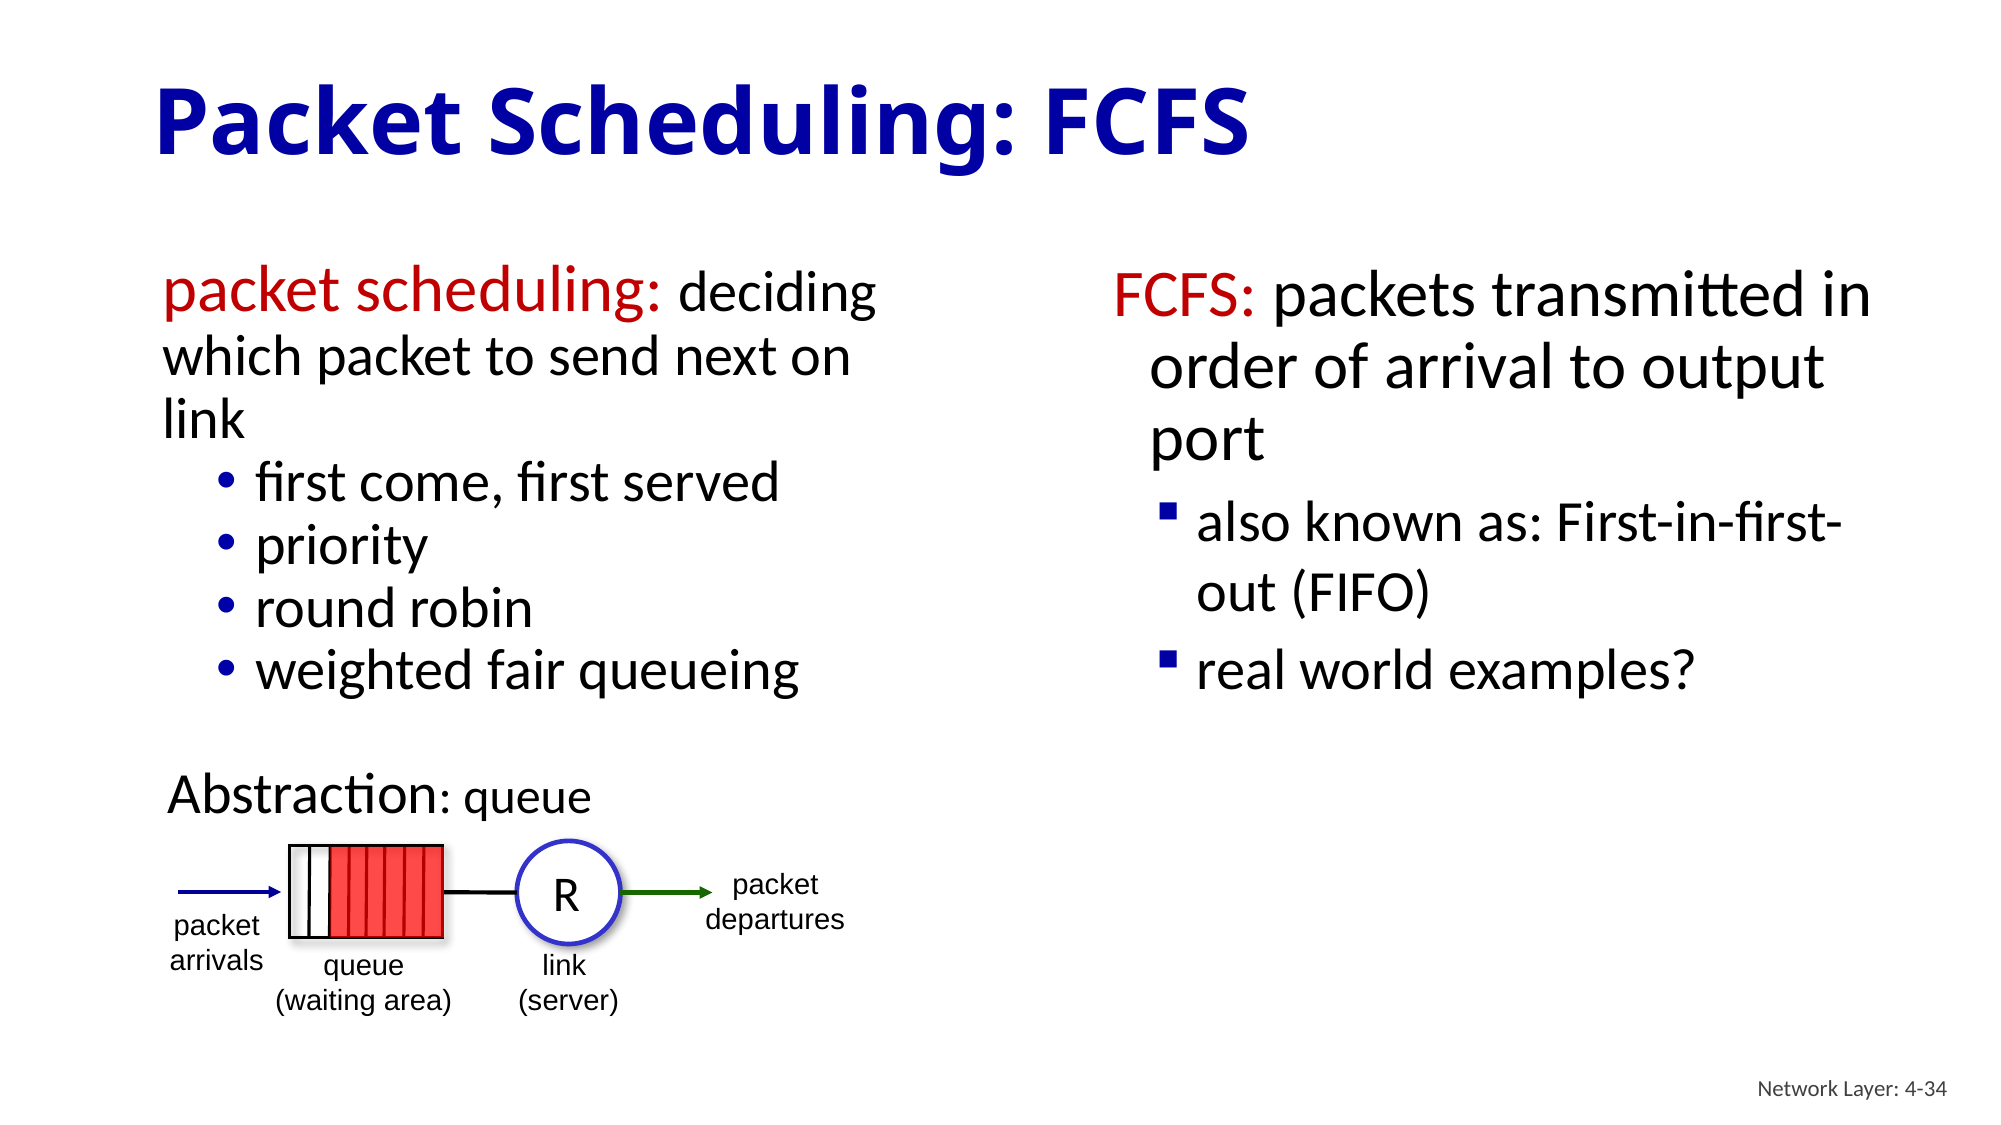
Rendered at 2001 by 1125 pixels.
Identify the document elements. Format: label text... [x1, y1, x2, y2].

slide_number Network Layer: 4- [1512, 1056, 1963, 1117]
list packet scheduling: deciding which packet to send next on link first come, first served priority round robin weighted fair queueing [125, 245, 960, 866]
title Packet Scheduling: FCFS [137, 51, 1863, 198]
text_box FCFS: packets transmitted in order of arrival to output port also known as: First-in-first-out (FIFO) real world examples? [1096, 251, 1911, 790]
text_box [149, 747, 861, 1026]
